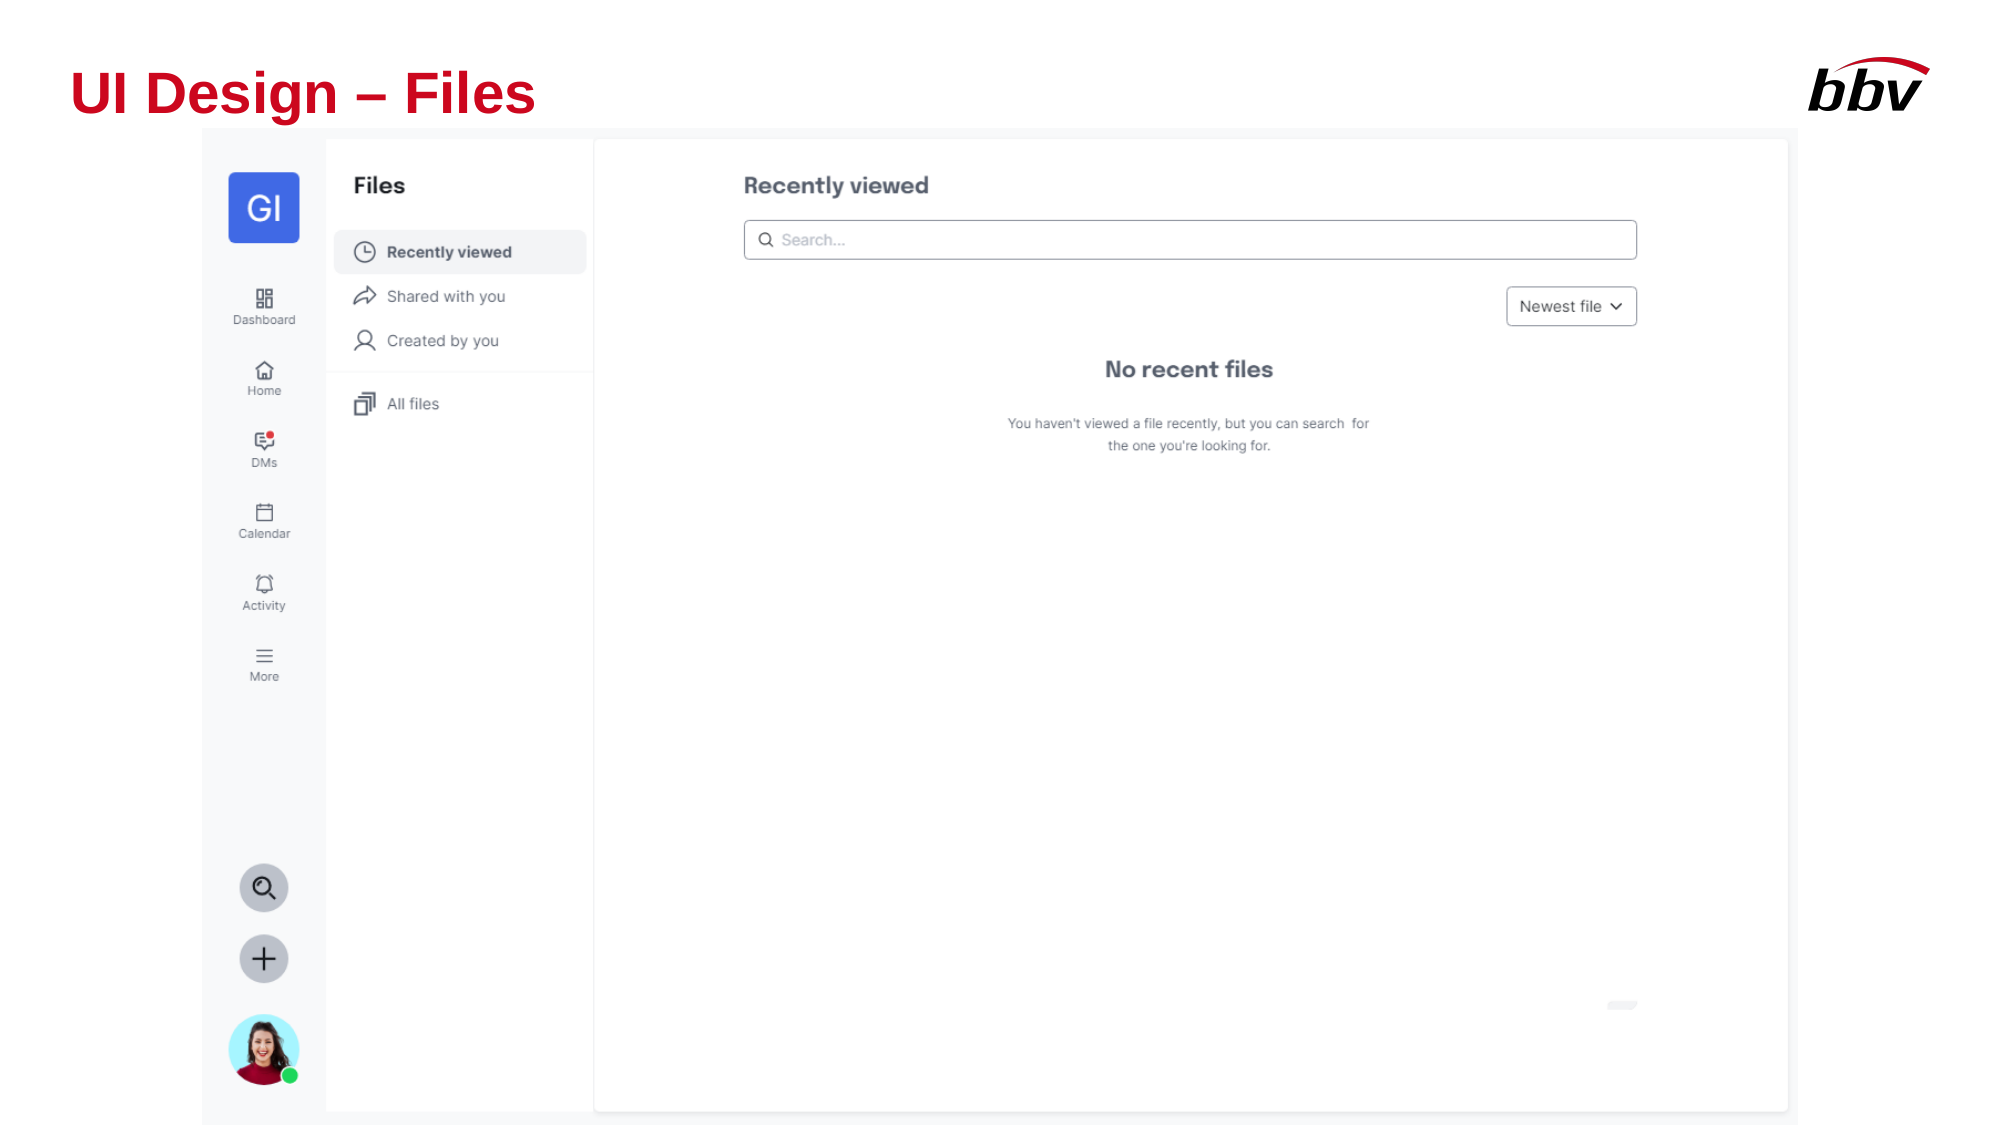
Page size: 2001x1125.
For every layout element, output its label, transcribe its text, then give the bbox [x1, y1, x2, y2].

picture [202, 128, 1798, 1125]
picture [1808, 57, 1930, 111]
title UI Design – Files [70, 0, 1666, 181]
